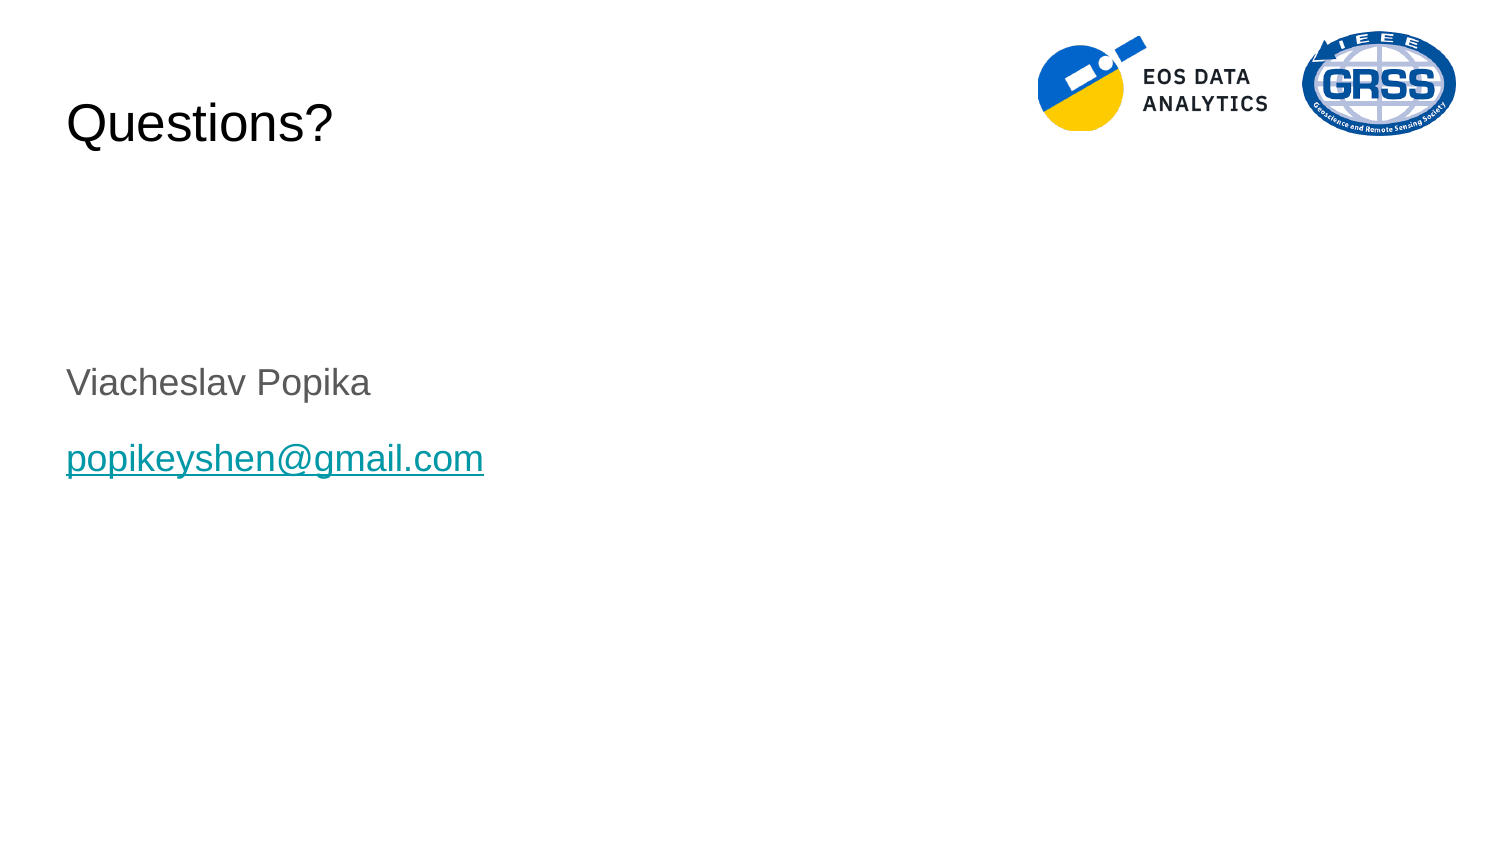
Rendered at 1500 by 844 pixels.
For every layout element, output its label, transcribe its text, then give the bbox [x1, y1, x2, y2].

title Questions? [51, 72, 1449, 167]
picture [1302, 31, 1456, 136]
list Viacheslav Popika popikeyshen@gmail.com [51, 189, 1449, 750]
picture [1038, 36, 1267, 131]
